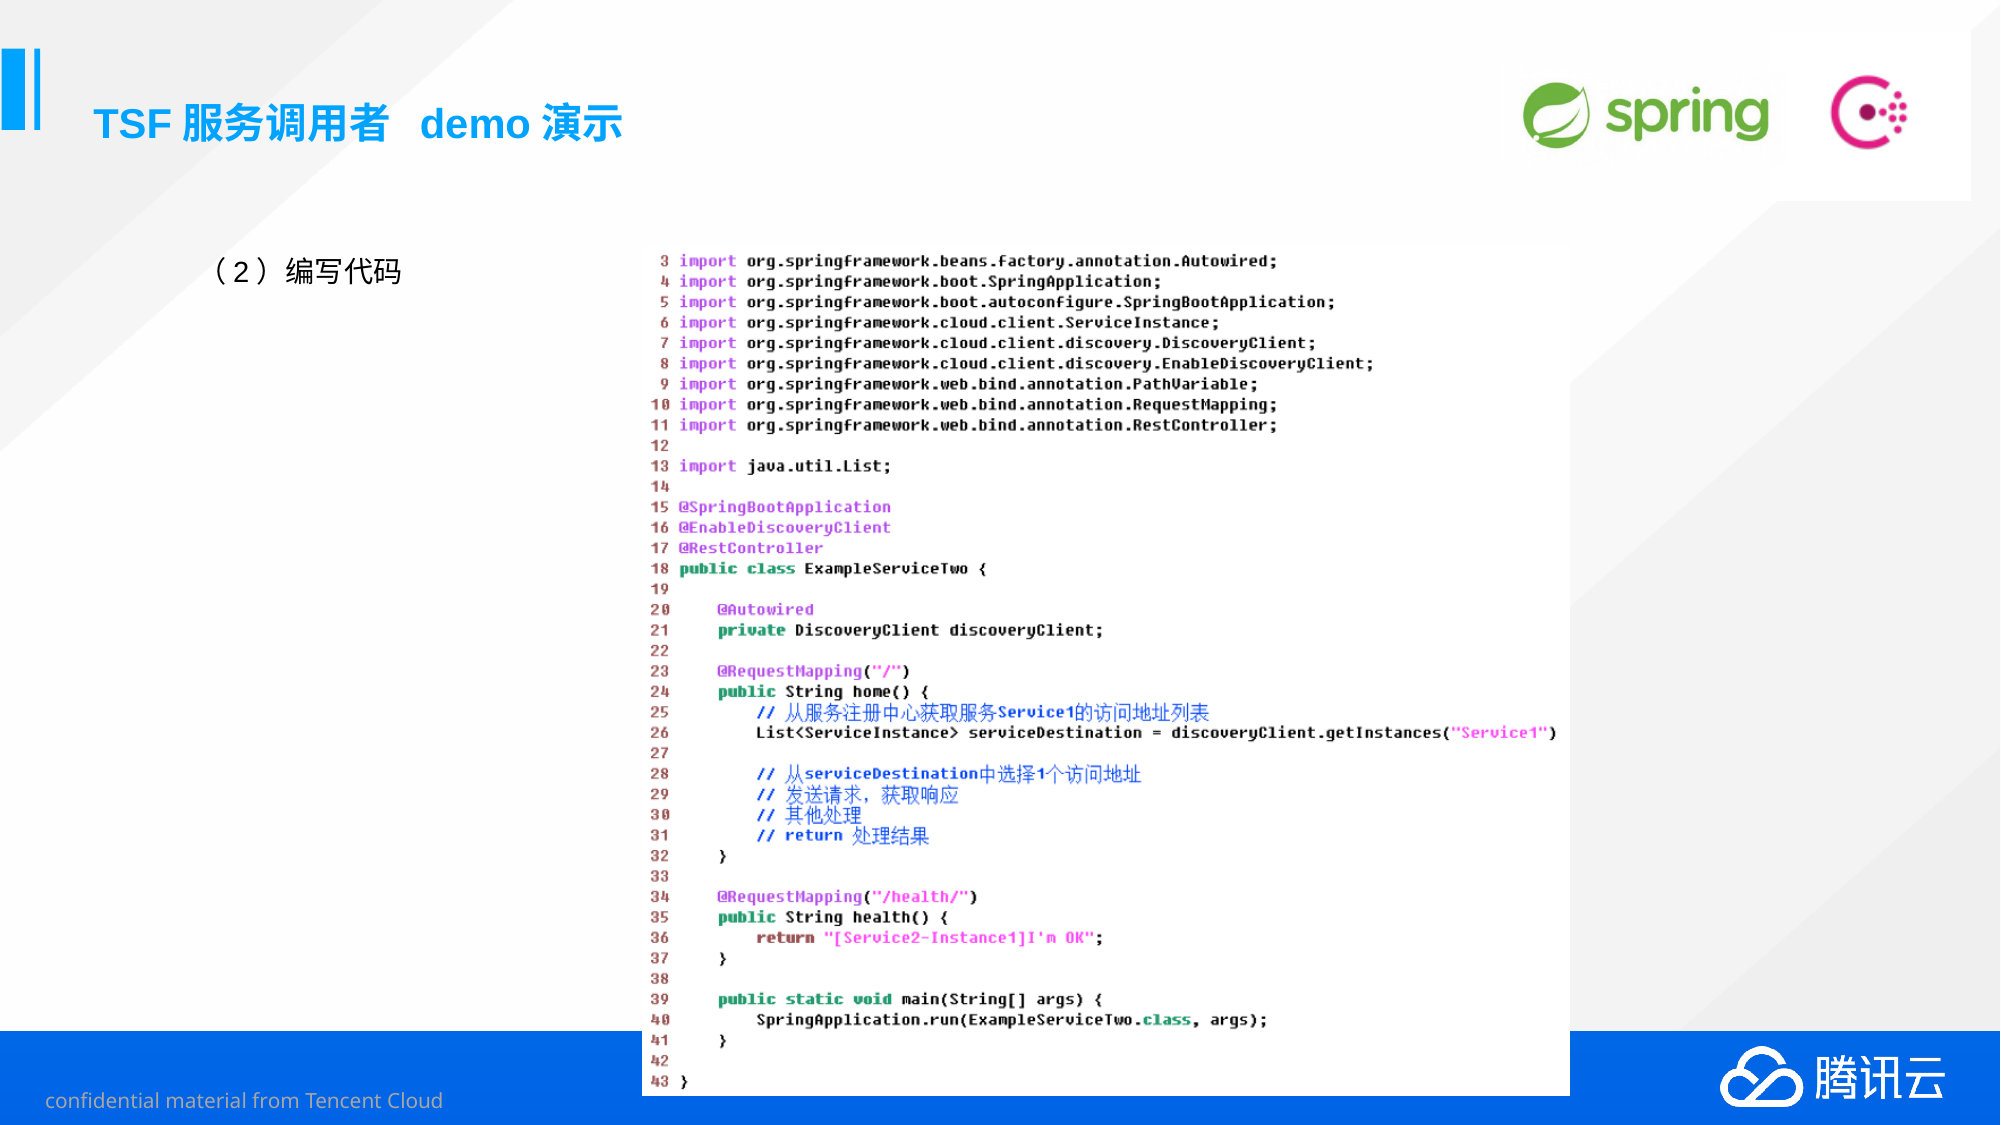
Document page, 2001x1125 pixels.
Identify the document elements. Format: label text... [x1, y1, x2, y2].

text_box （2）编写代码 [189, 246, 642, 366]
text_box [1, 48, 25, 130]
text_box [34, 48, 41, 130]
picture [1720, 1046, 1945, 1107]
title TSF服务调用者 demo演示 [78, 78, 1769, 172]
picture [0, 0, 2001, 1096]
